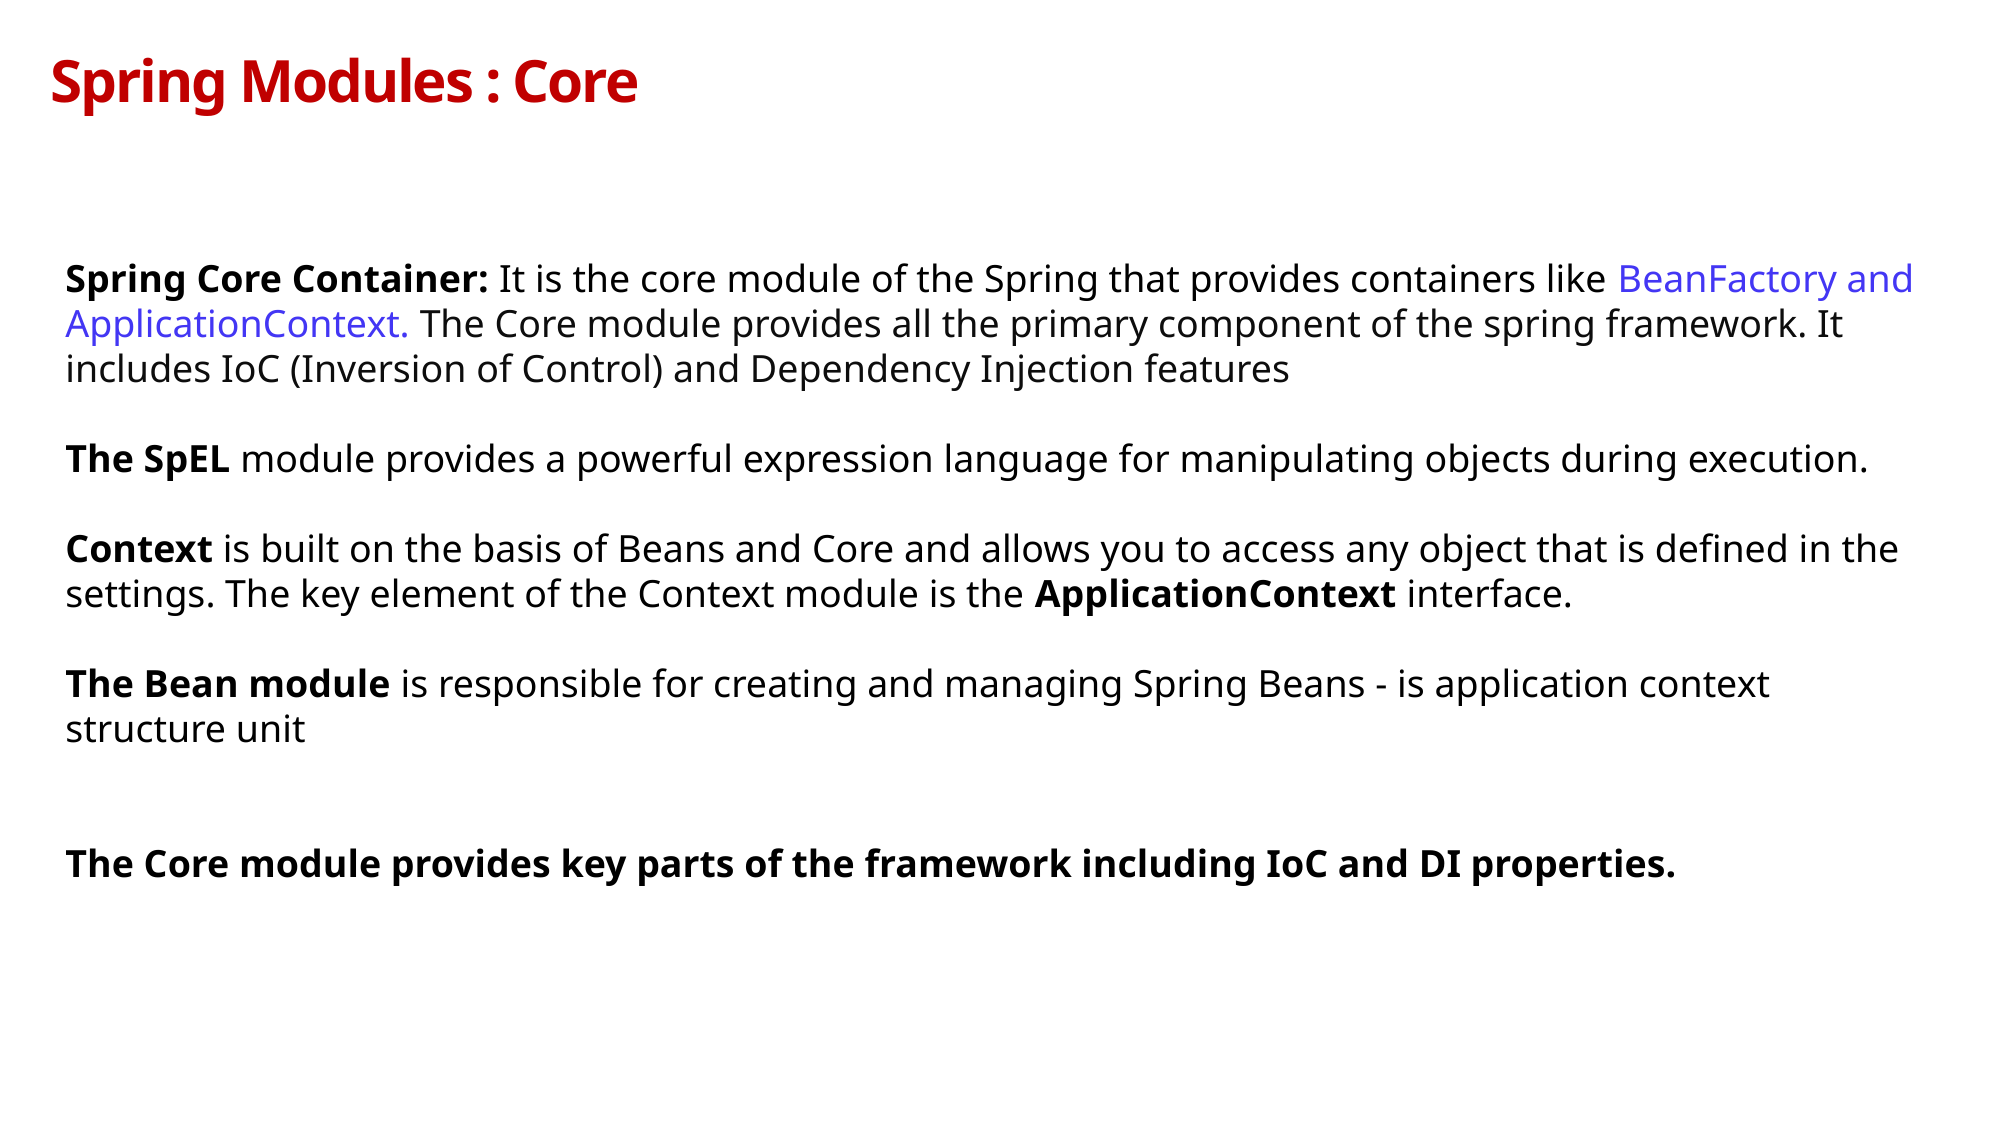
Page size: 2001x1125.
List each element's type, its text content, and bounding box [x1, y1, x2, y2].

text_box Spring Core Container: It is the core module of the Spring that provides containers like BeanFactory and ApplicationContext. The Core module provides all the primary component of the spring framework. It includes IoC (Inversion of Control) and Dependency Injection features The SpEL module provides a powerful expression language for manipulating objects during execution. Context is built on the basis of Beans and Core and allows you to access any object that is defined in the settings. The key element of the Context module is the ApplicationContext interface. The Bean module is responsible for creating and managing Spring Beans - is application context structure unit The Core module provides key parts of the framework including IoC and DI properties. [50, 202, 1940, 938]
text_box Spring Modules : Core [50, 44, 1213, 115]
